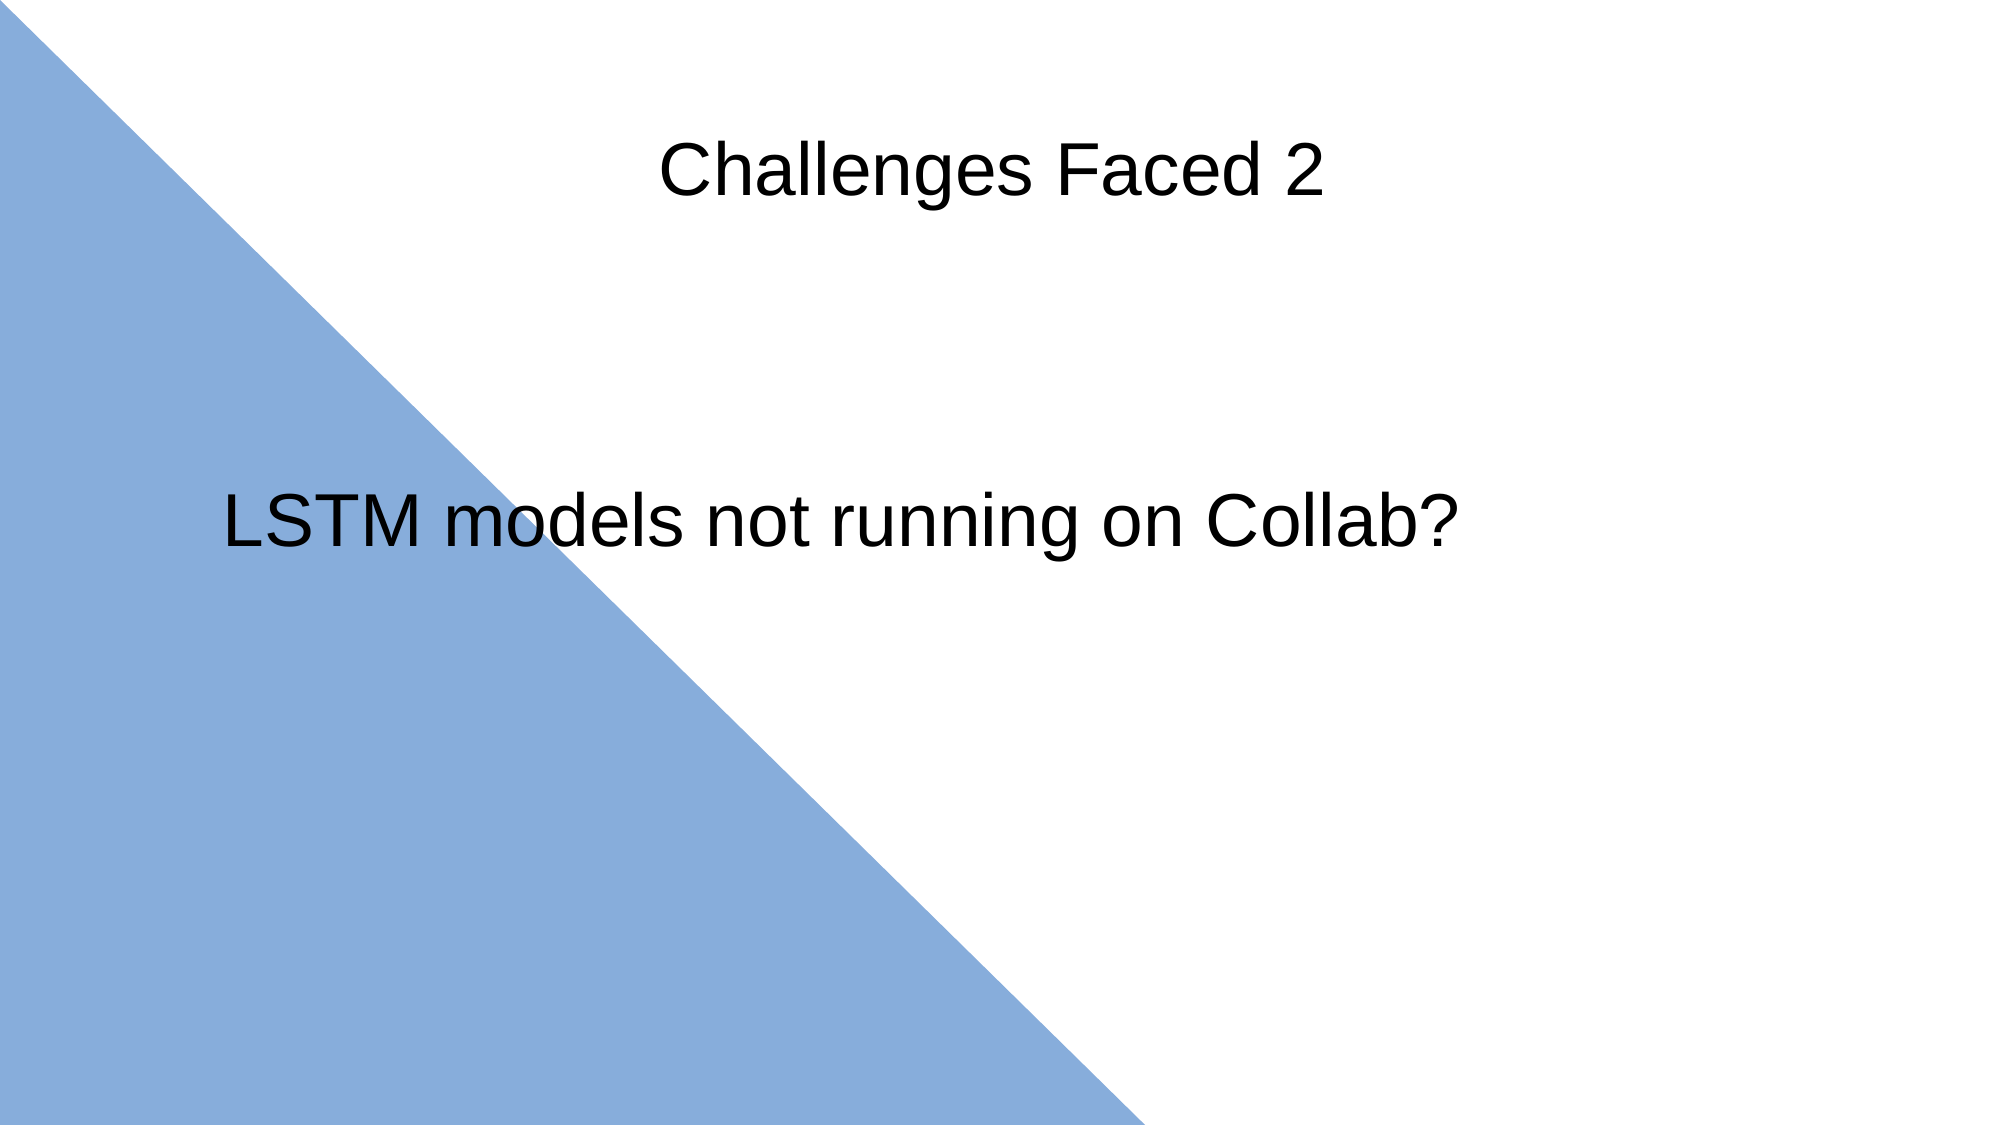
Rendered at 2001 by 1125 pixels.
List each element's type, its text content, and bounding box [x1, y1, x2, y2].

text_box LSTM models not running on Collab? [207, 463, 1930, 569]
text_box Challenges Faced 2 [644, 113, 1356, 218]
